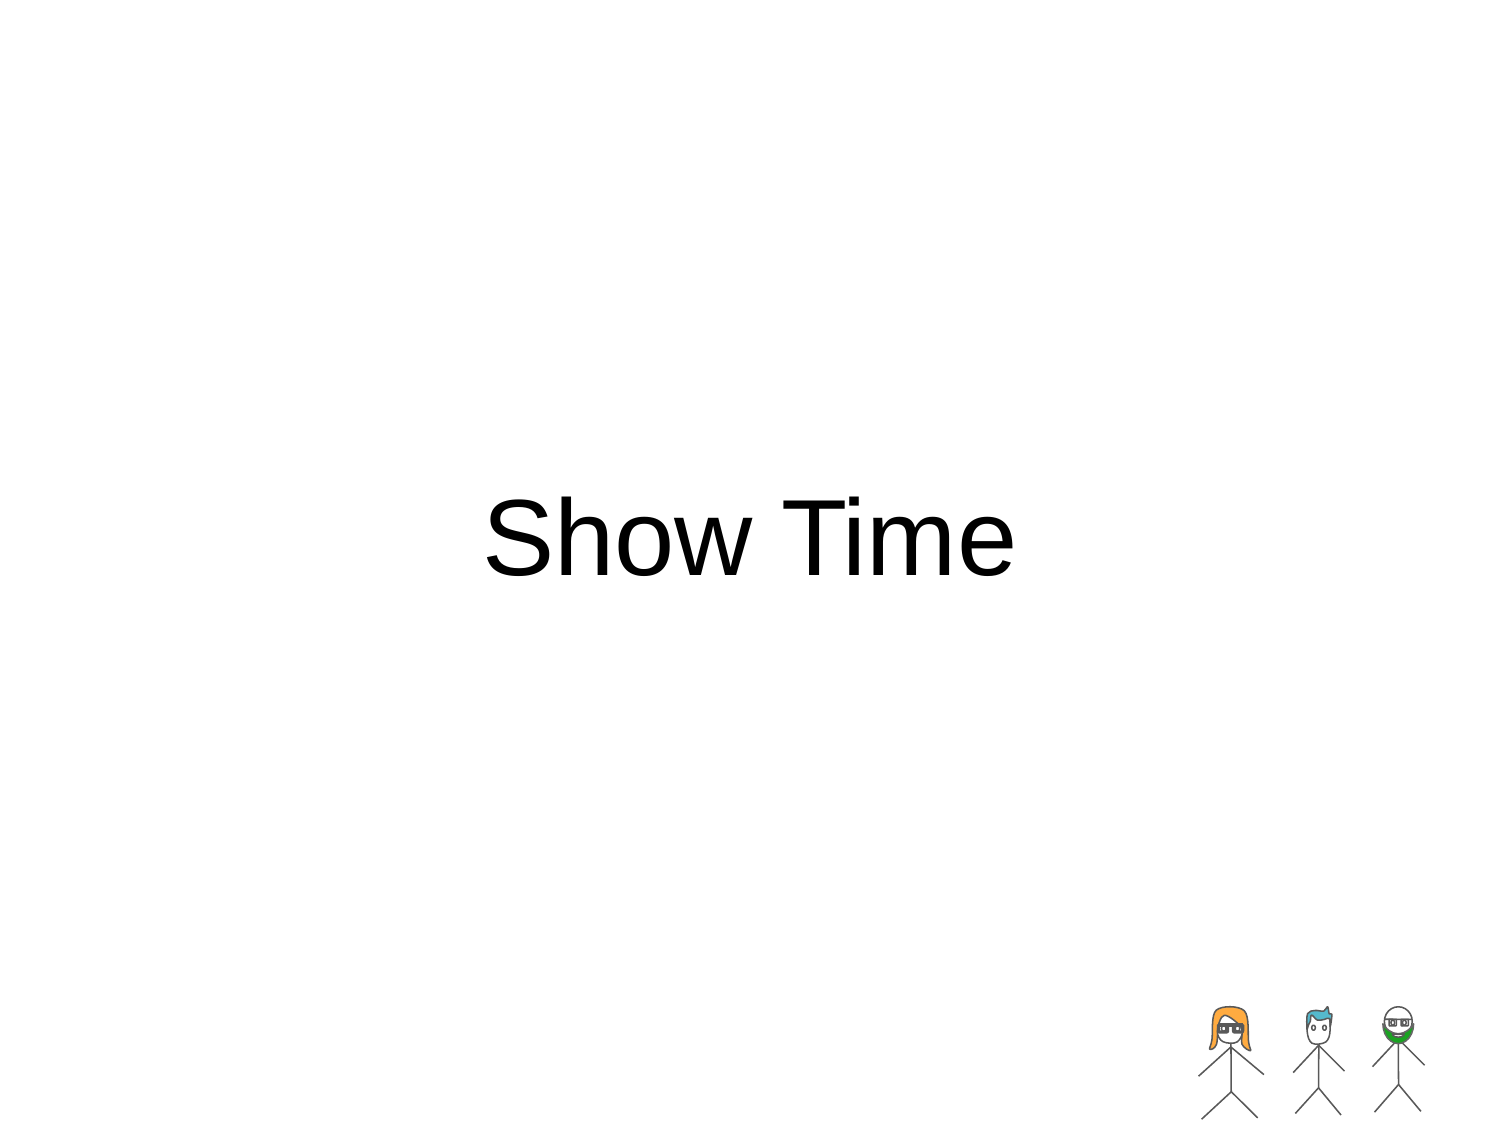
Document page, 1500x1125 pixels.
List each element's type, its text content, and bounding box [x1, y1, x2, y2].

title Show Time [51, 162, 1449, 612]
